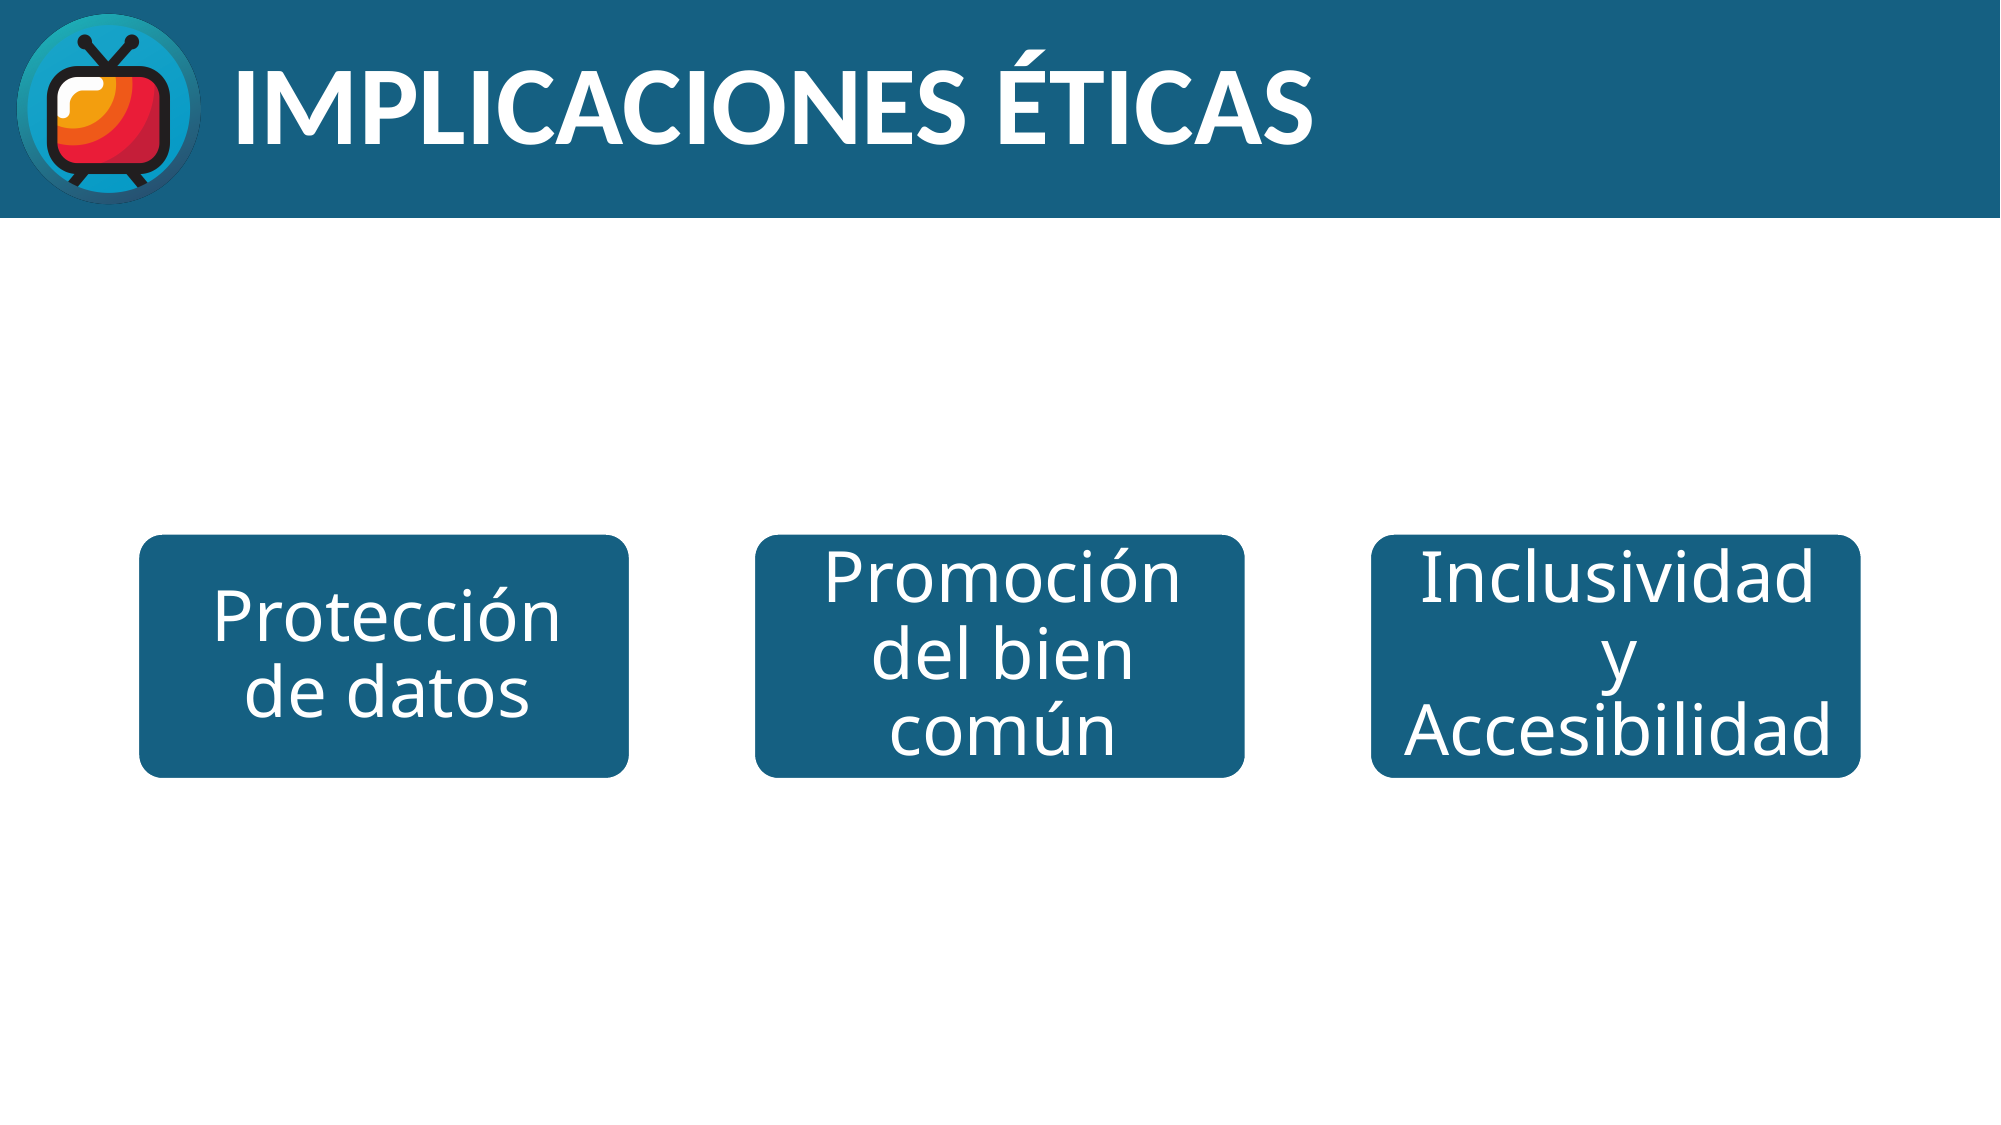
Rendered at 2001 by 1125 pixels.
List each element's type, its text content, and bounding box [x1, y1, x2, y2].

picture [0, 0, 217, 217]
title IMPLICACIONES ÉTICAS [217, 0, 2000, 217]
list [136, 298, 1863, 1014]
